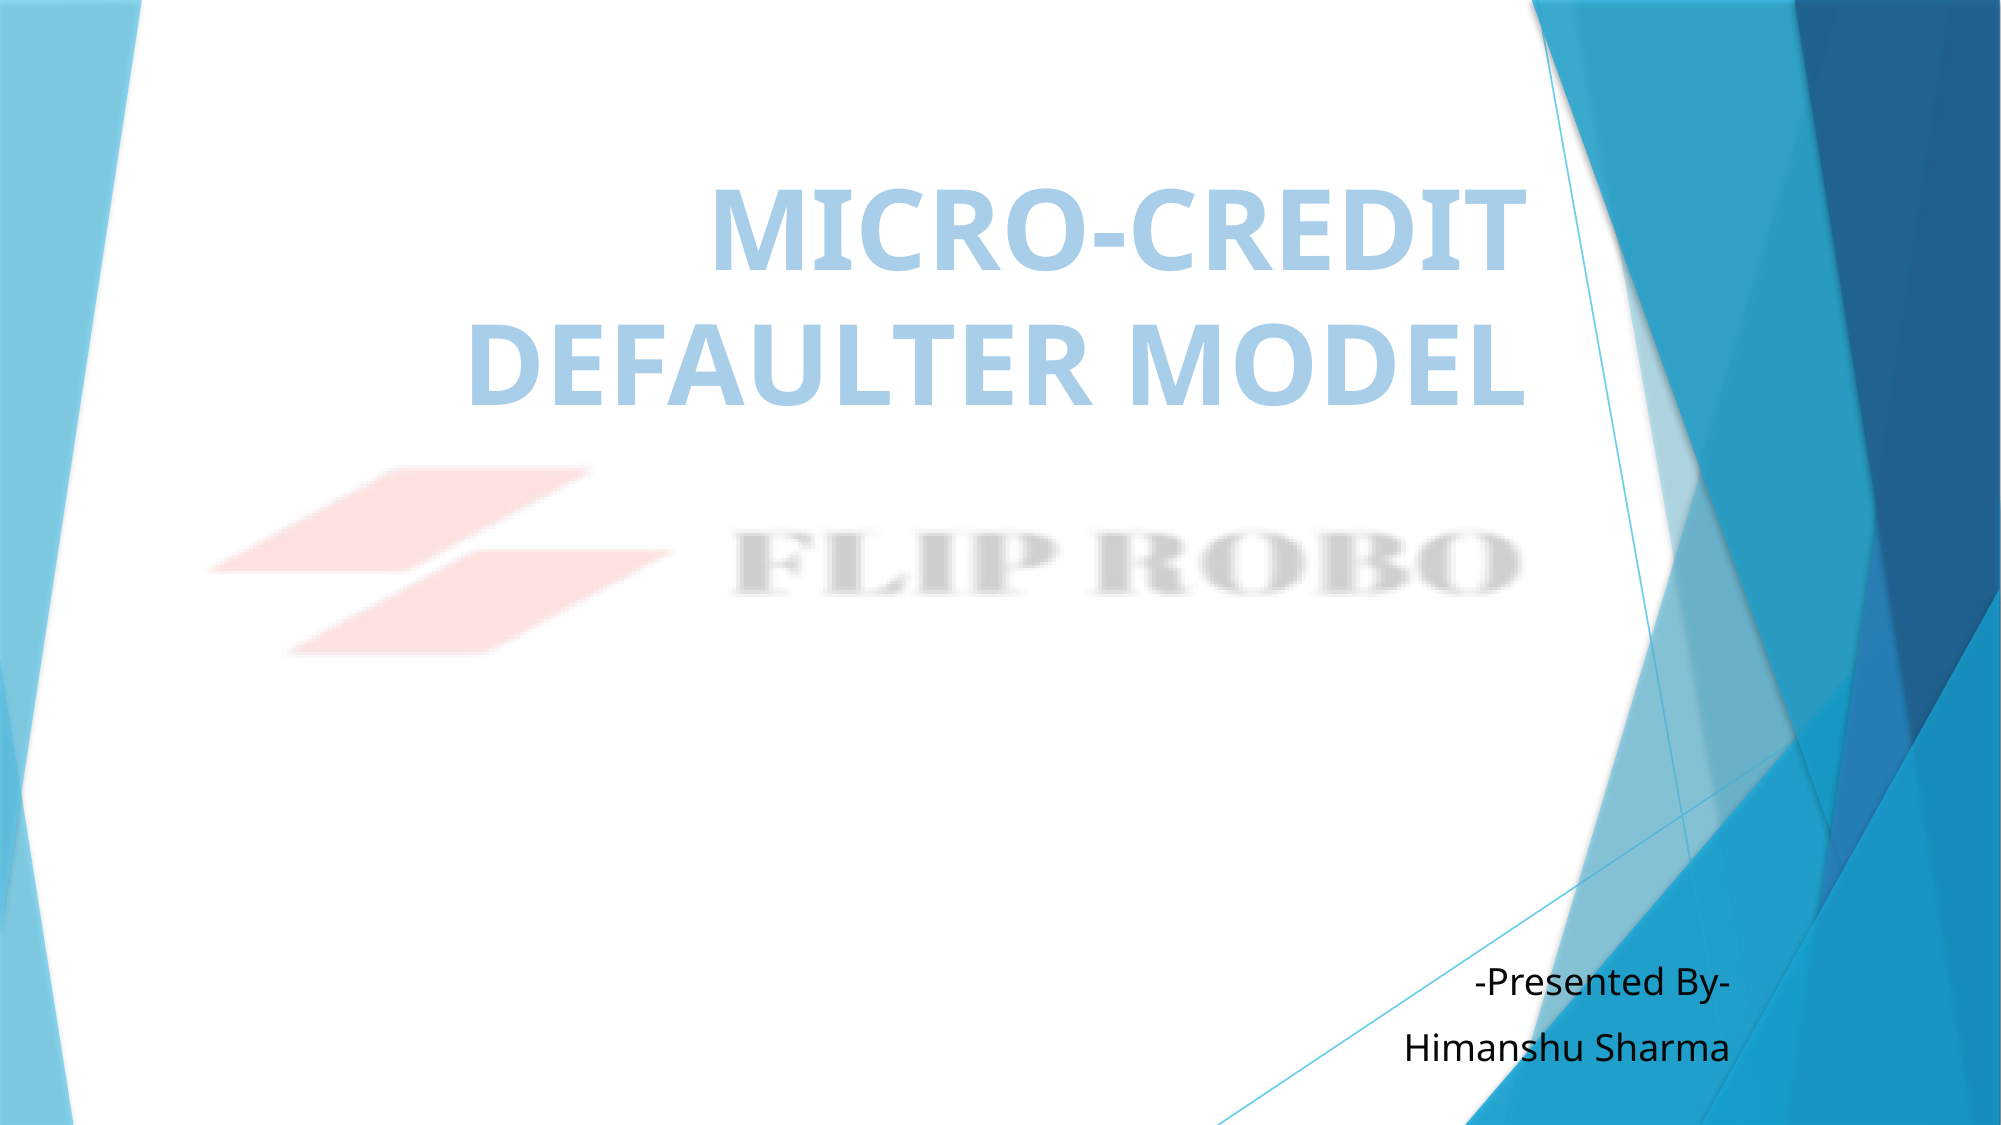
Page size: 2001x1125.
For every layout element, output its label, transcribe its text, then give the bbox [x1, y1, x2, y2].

text_box MICRO-CREDIT DEFAULTER MODEL [99, 150, 1544, 436]
subtitle -Presented By- Himanshu Sharma [1202, 950, 1746, 1125]
